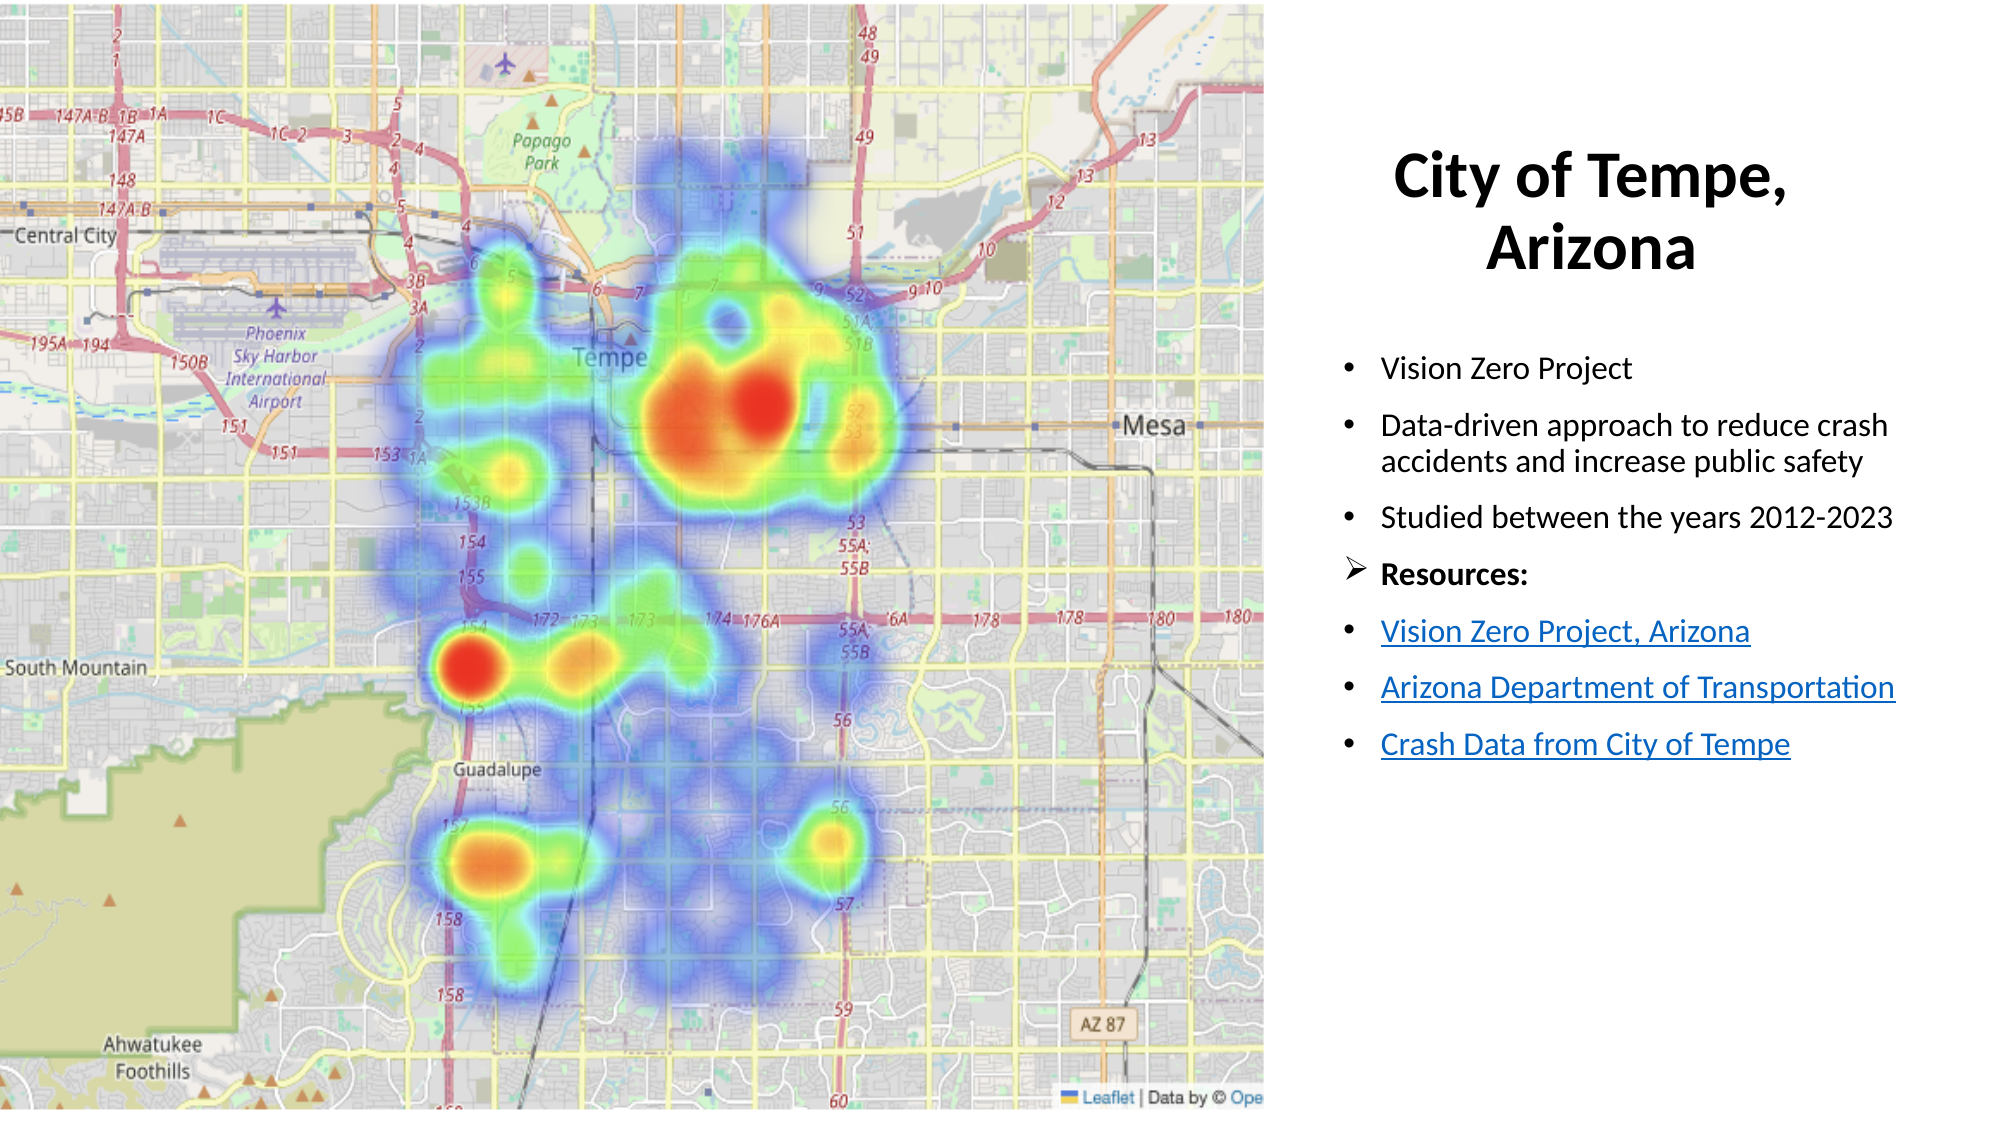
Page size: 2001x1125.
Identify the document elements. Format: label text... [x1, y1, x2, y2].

picture [0, 0, 1264, 1125]
title City of Tempe, Arizona [1290, 79, 1894, 344]
list Vision Zero Project Data-driven approach to reduce crash accidents and increase public safety Studied between the years 2012-2023 Resources: Vision Zero Project, Arizona Arizona Department of Transportation Crash Data from City of Tempe [1328, 343, 1932, 904]
